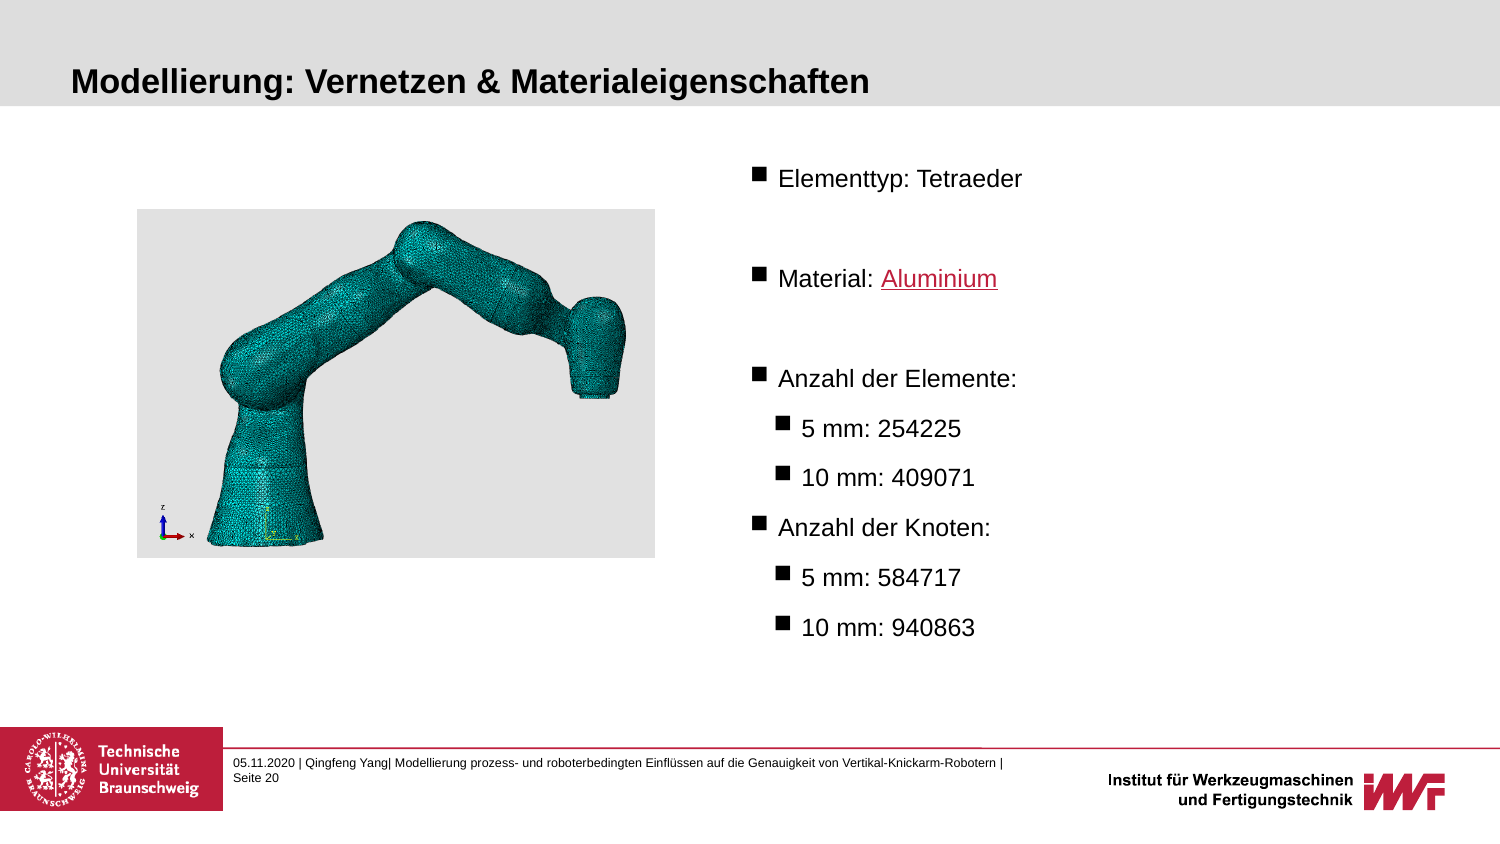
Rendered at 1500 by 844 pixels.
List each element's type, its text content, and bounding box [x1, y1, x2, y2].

title Modellierung: Vernetzen & Materialeigenschaften [70, 13, 1445, 102]
list Elementtyp: Tetraeder Material: Aluminium Anzahl der Elemente: 5 mm: 254225 10 mm: 409071 Anzahl der Knoten: 5 mm: 584717 10 mm: 940863 [749, 147, 1459, 660]
picture [0, 727, 223, 811]
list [137, 209, 655, 558]
